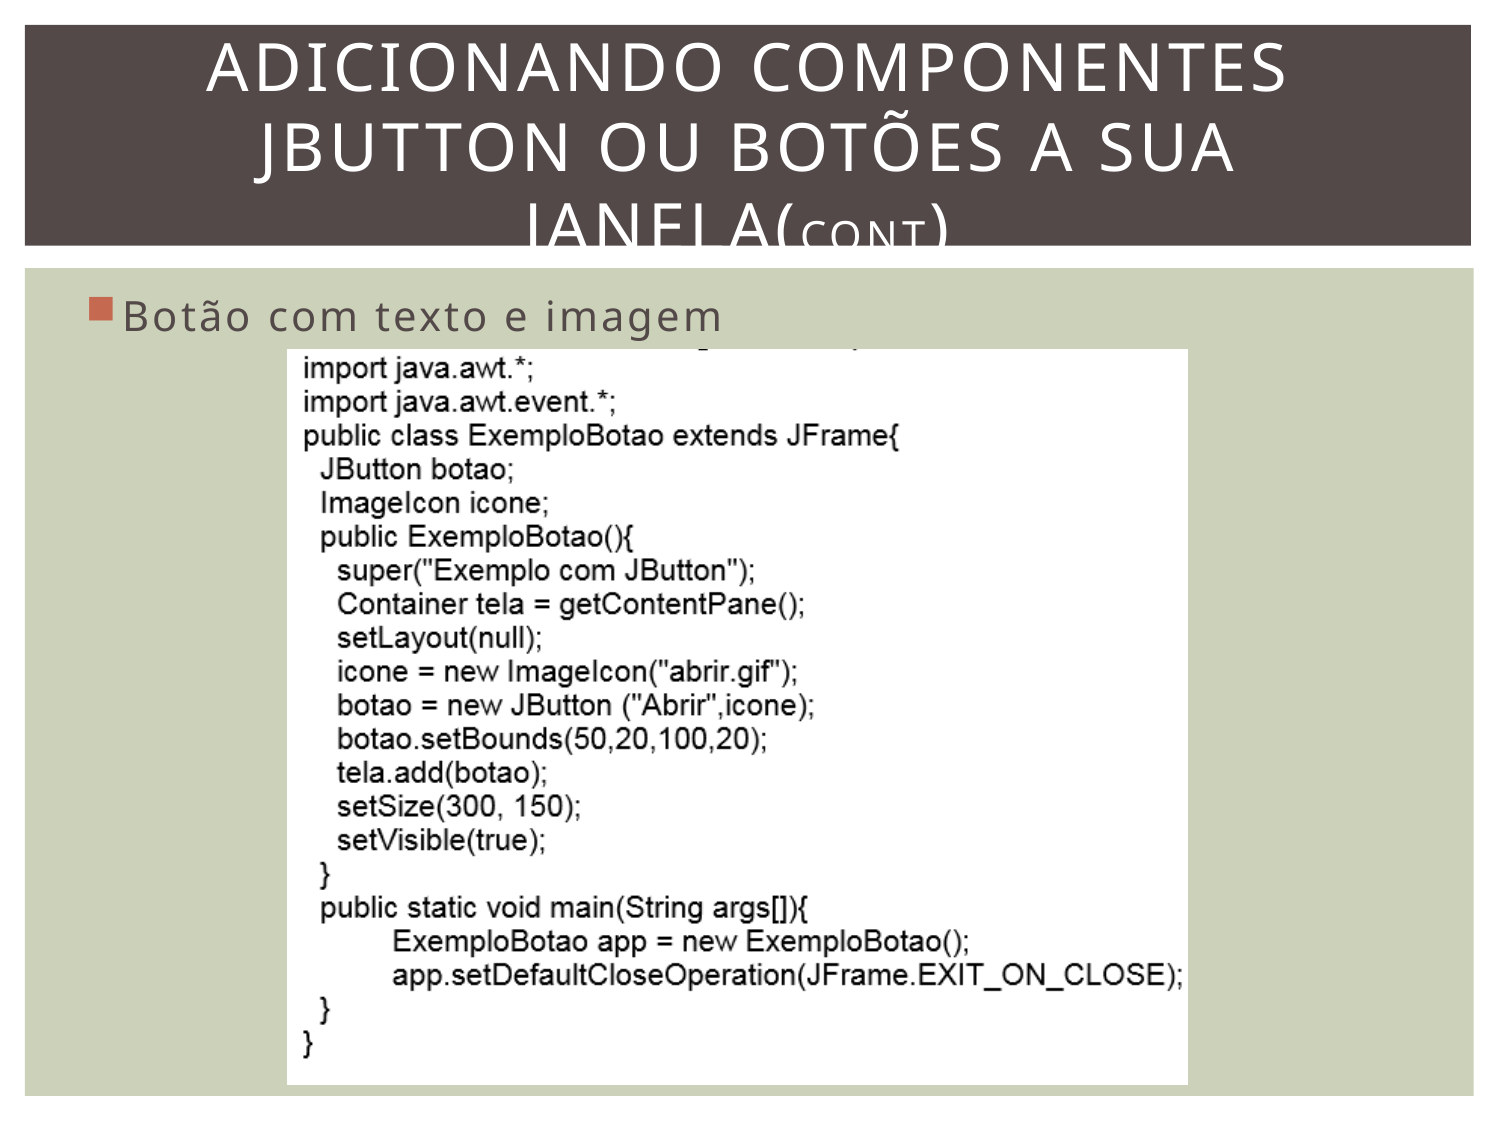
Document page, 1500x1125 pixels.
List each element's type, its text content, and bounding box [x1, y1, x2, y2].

picture [287, 349, 1188, 1085]
list Botão com texto e imagem [62, 281, 1442, 362]
title Adicionando componentes JButton ou botões a sua janela(cont) [62, 58, 1438, 232]
